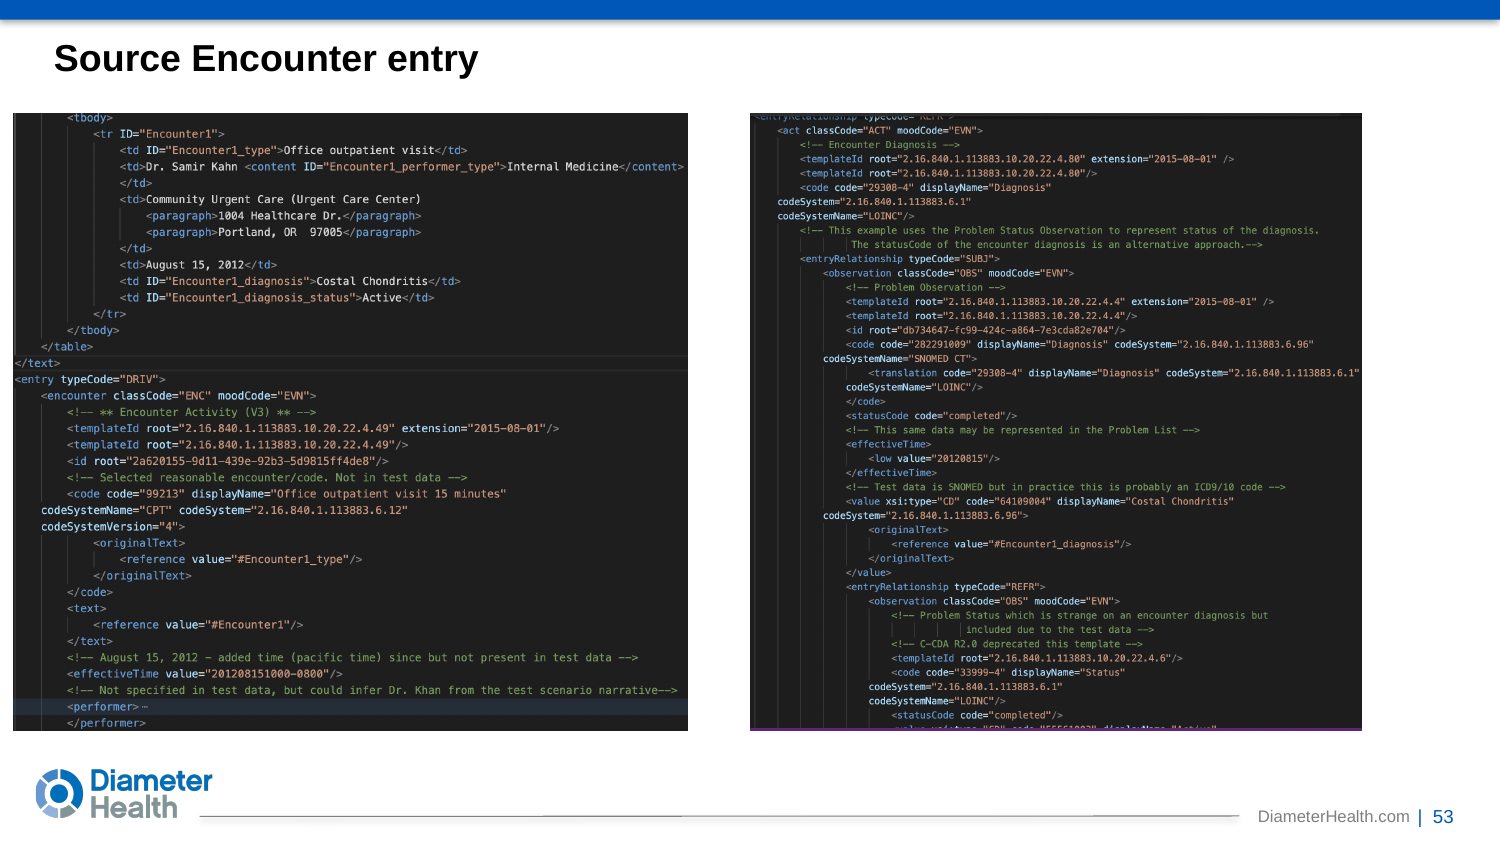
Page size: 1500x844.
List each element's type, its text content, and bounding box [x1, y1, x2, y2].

picture [749, 113, 1363, 731]
picture [13, 113, 689, 731]
text_box Source Encounter entry [39, 26, 494, 87]
